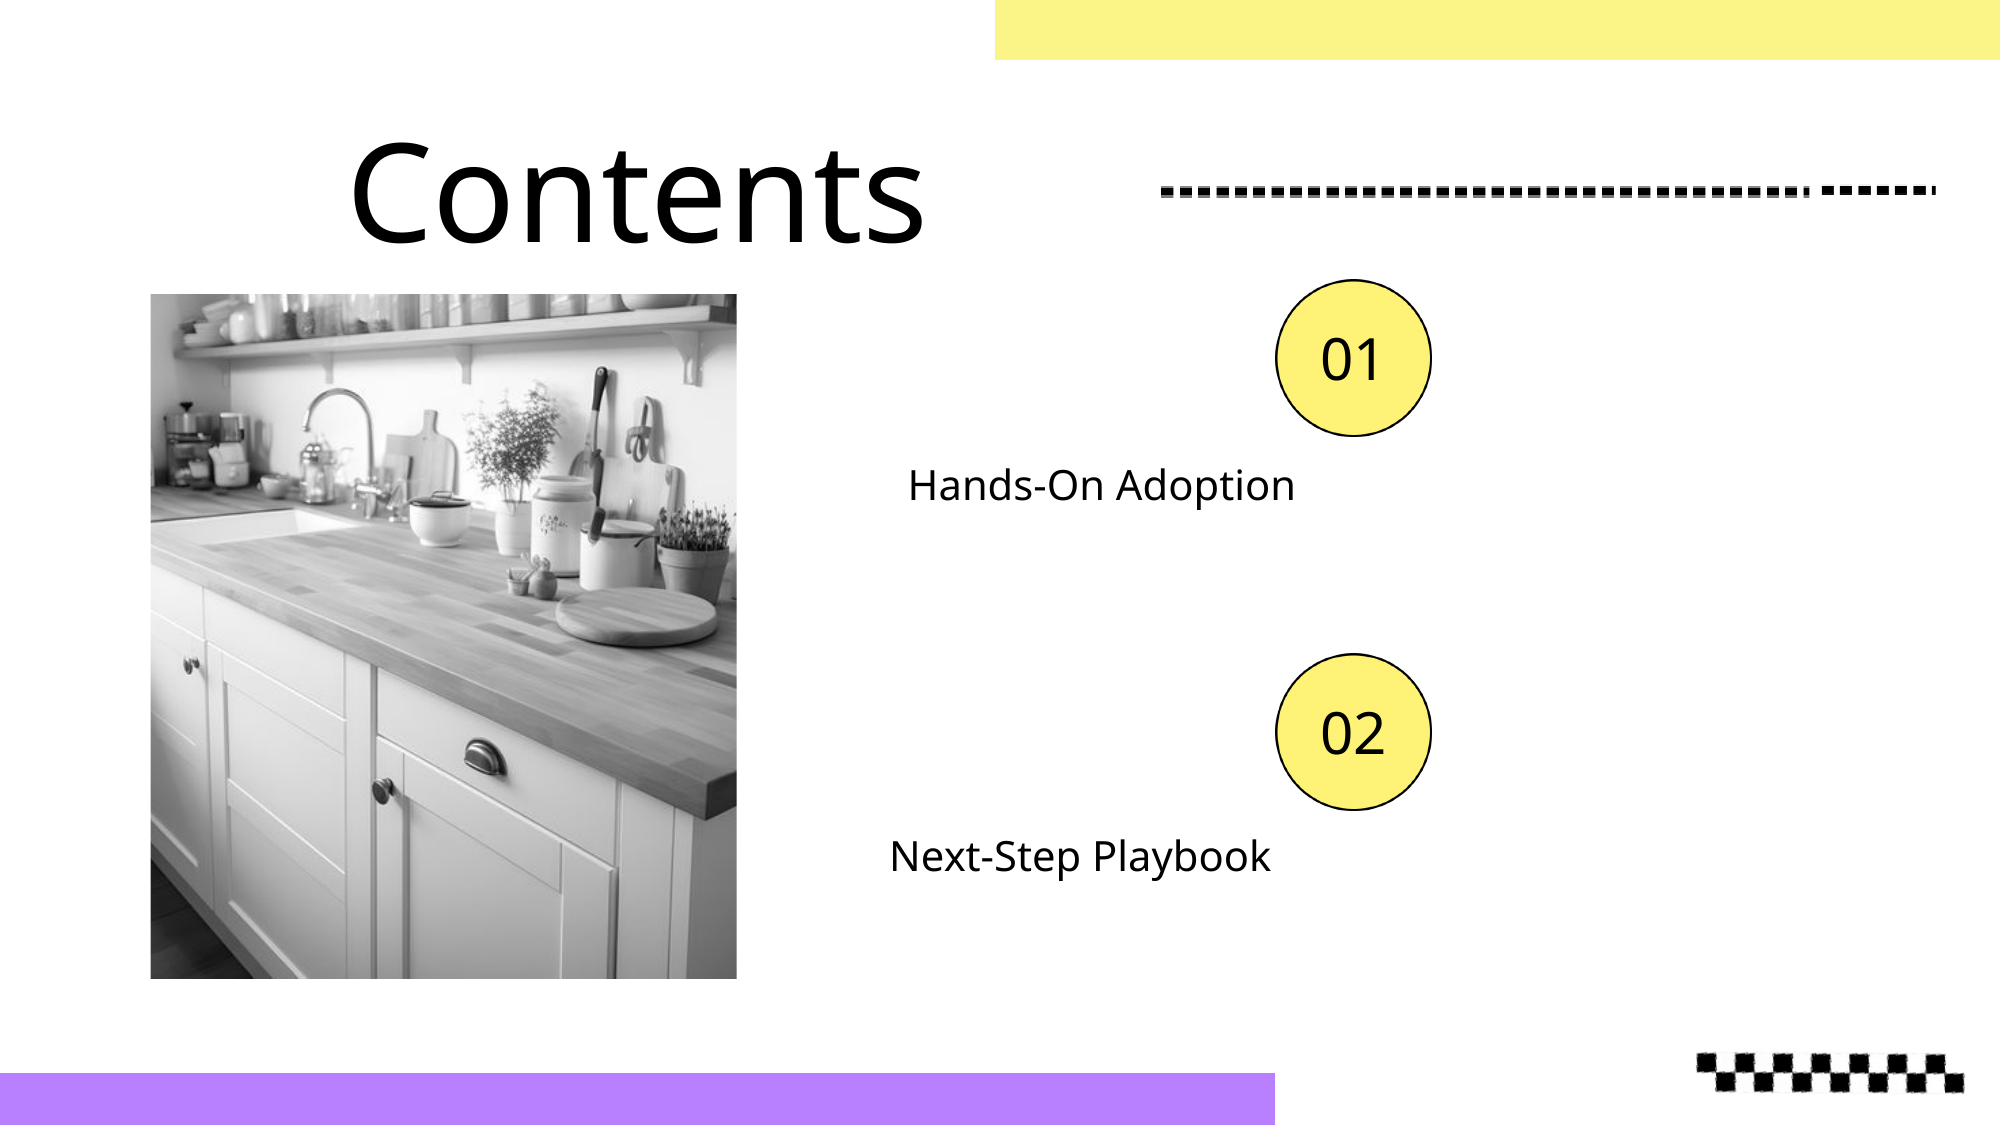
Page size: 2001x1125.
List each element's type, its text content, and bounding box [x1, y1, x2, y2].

picture [1692, 1021, 1969, 1125]
text_box Contents [345, 104, 1063, 270]
picture [1274, 653, 1432, 811]
picture [995, 0, 2000, 60]
picture [150, 294, 737, 979]
text_box Next-Step Playbook [889, 829, 1913, 880]
text_box Hands-On Adoption [907, 458, 1924, 509]
picture [0, 1073, 1275, 1125]
picture [1161, 184, 1936, 198]
picture [1274, 279, 1432, 437]
